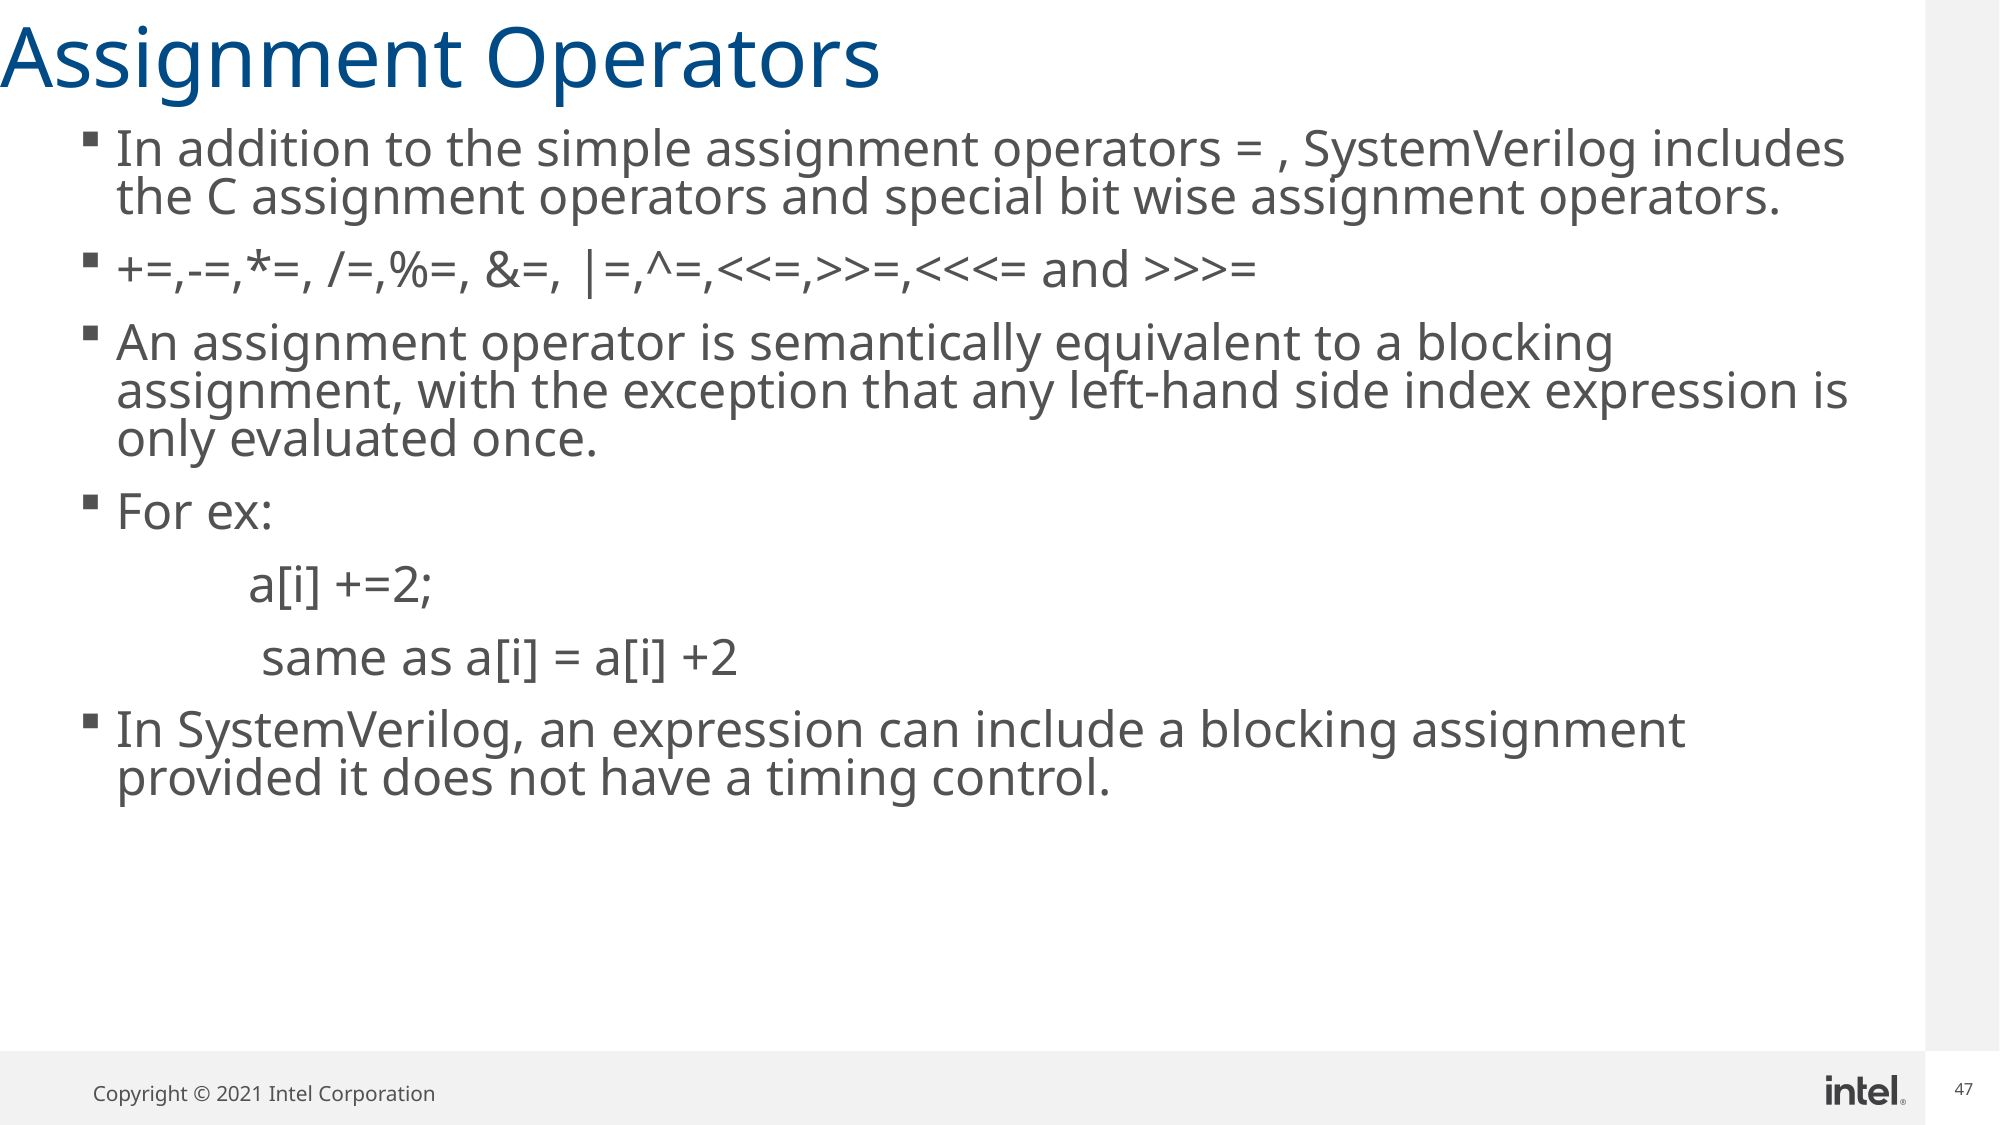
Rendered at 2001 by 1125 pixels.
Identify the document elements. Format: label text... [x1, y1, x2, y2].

picture [1826, 1075, 1906, 1105]
list In addition to the simple assignment operators = , SystemVerilog includes the C assignment operators and special bit wise assignment operators. +=,-=,*=, /=,%=, &=, |=,^=,<<=,>>=,<<<= and >>>= An assignment operator is semantically equivalent to a blocking assignment, with the exception that any left-hand side index expression is only evaluated once. For ex: a[i] +=2; same as a[i] = a[i] +2 In SystemVerilog, an expression can include a blocking assignment provided it does not have a timing control. [78, 127, 1872, 990]
title Assignment Operators [0, 15, 1276, 129]
